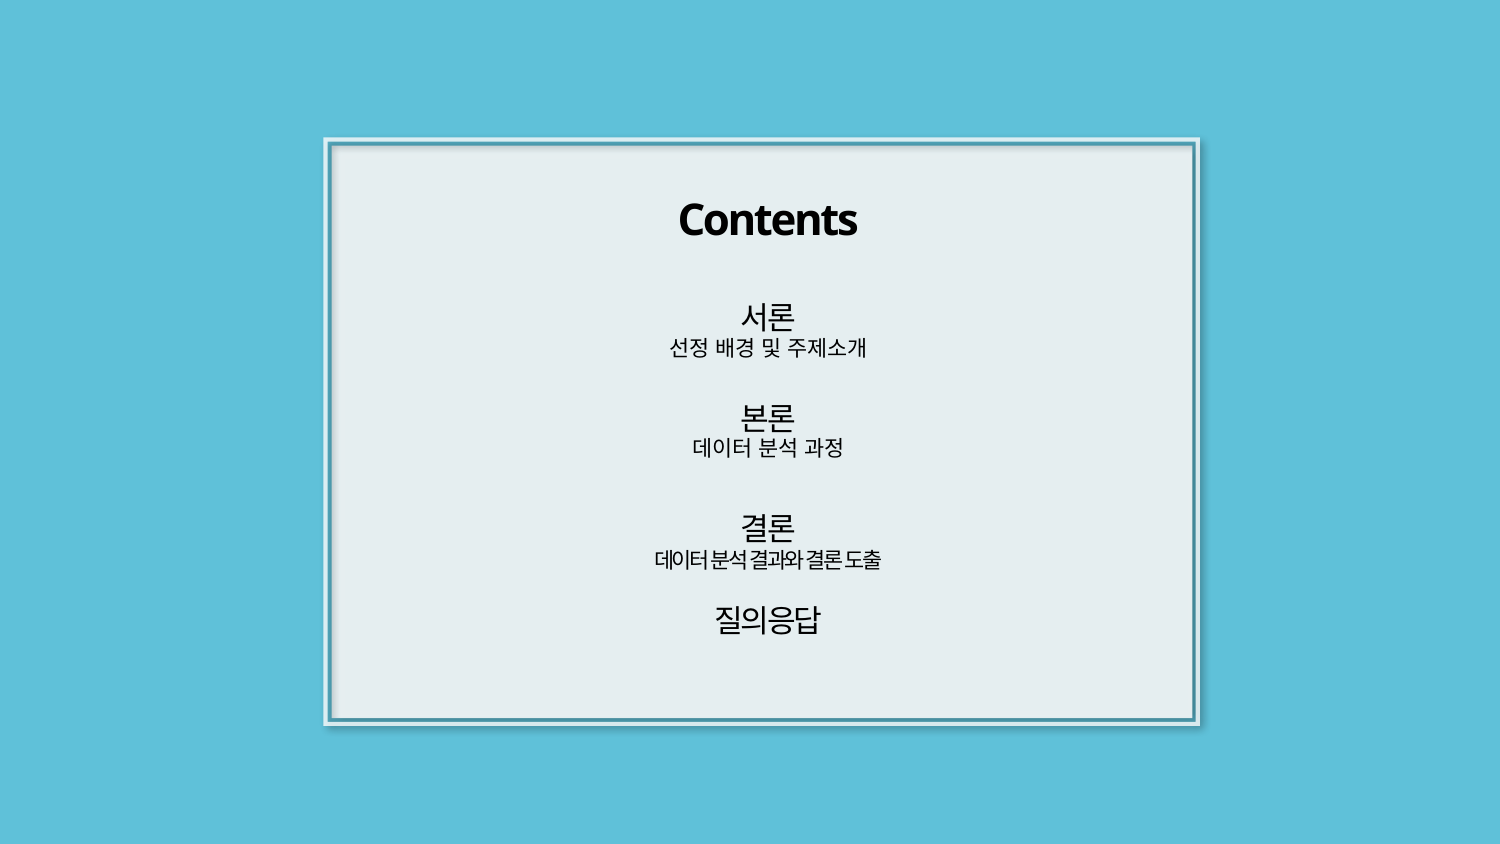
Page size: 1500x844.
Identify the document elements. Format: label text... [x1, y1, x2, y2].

text_box Contents [435, 184, 1102, 252]
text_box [435, 391, 1102, 470]
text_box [435, 593, 1102, 672]
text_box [435, 291, 1102, 369]
text_box 결론 데이터 분석 결과와 결론 도출 [435, 501, 1102, 580]
text_box [324, 138, 1199, 725]
